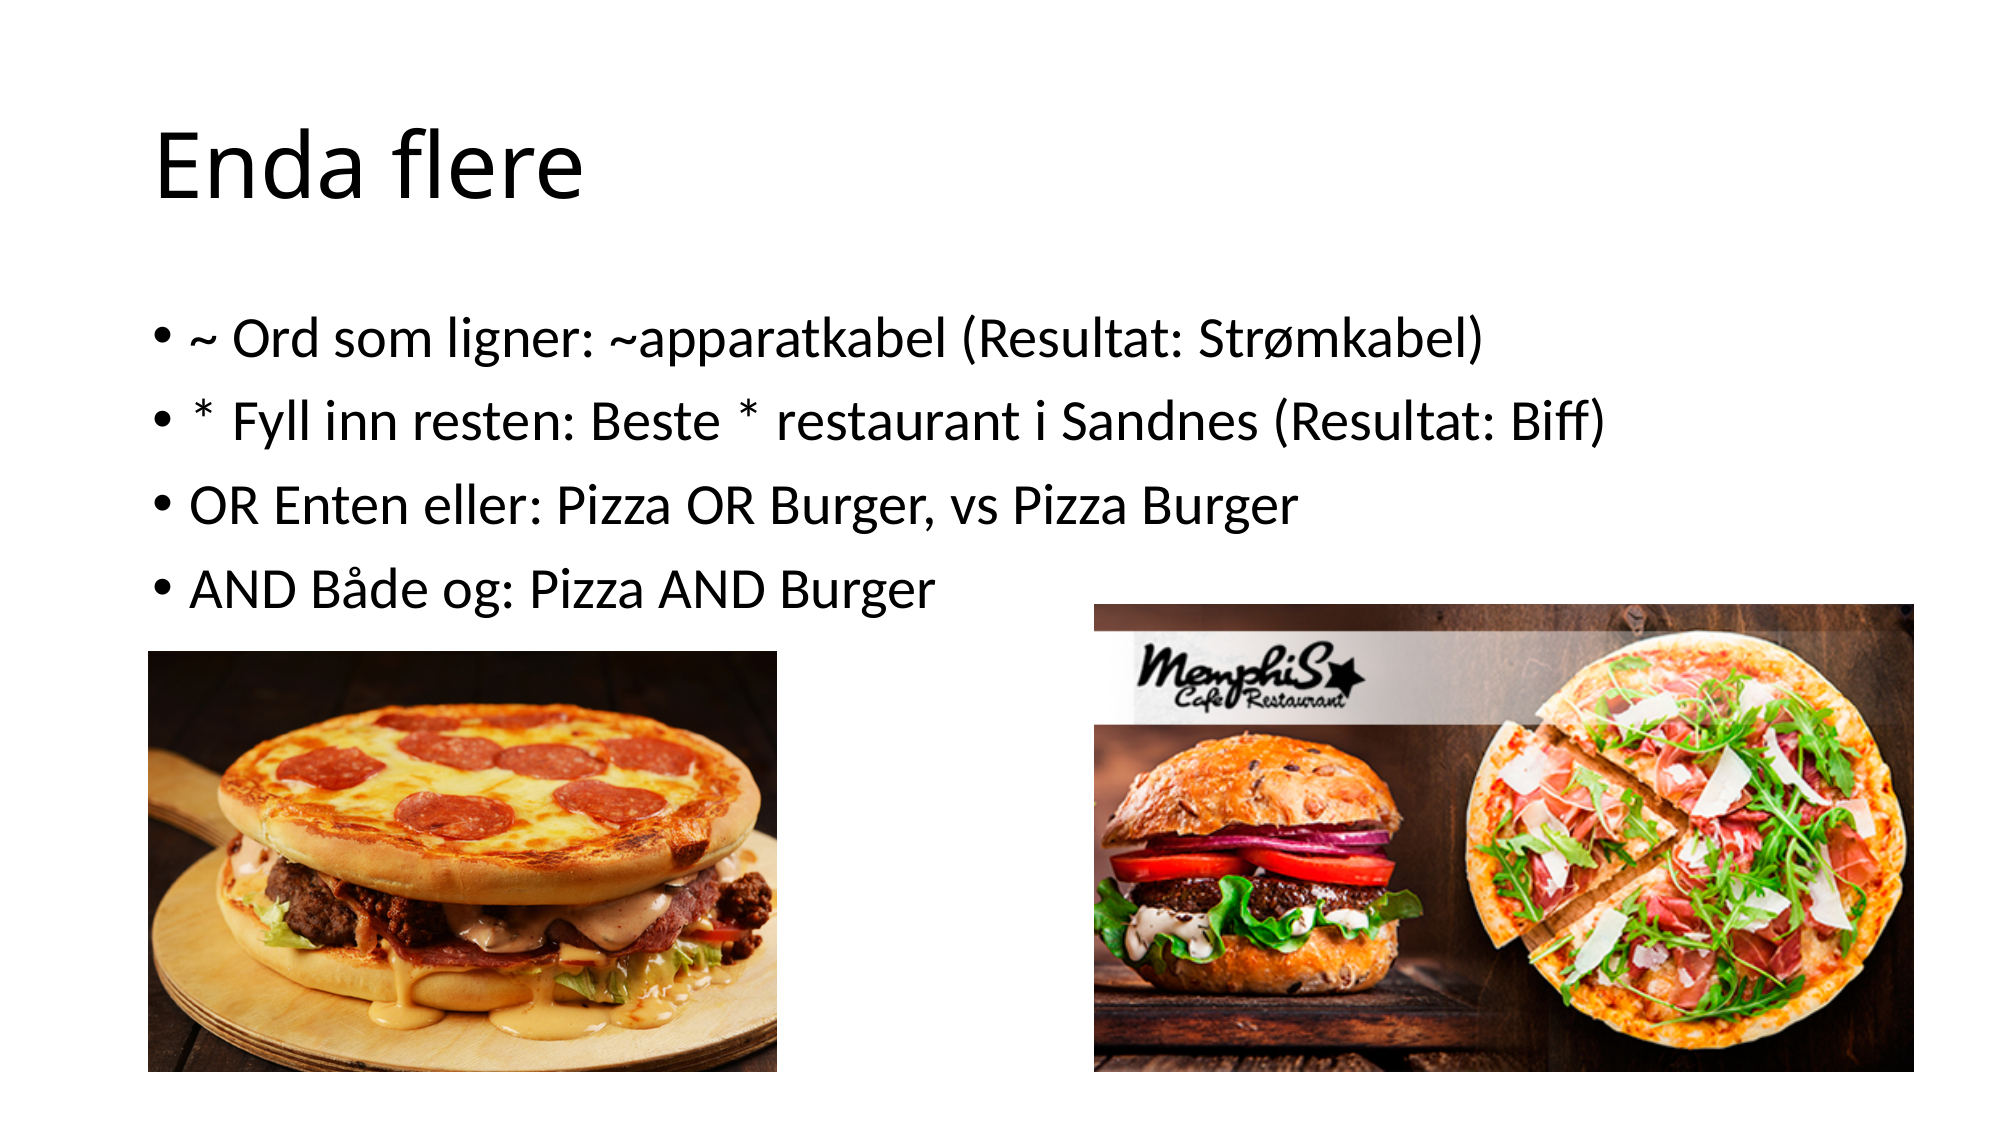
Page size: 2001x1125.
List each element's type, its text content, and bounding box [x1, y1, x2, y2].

picture [148, 651, 777, 1072]
picture [1094, 604, 1914, 1072]
list ~ Ord som ligner: ~apparatkabel (Resultat: Strømkabel) * Fyll inn resten: Beste * restaurant i Sandnes (Resultat: Biff) OR Enten eller: Pizza OR Burger, vs Pizza Burger AND Både og: Pizza AND Burger [137, 299, 1863, 1014]
title Enda flere [137, 59, 1863, 278]
